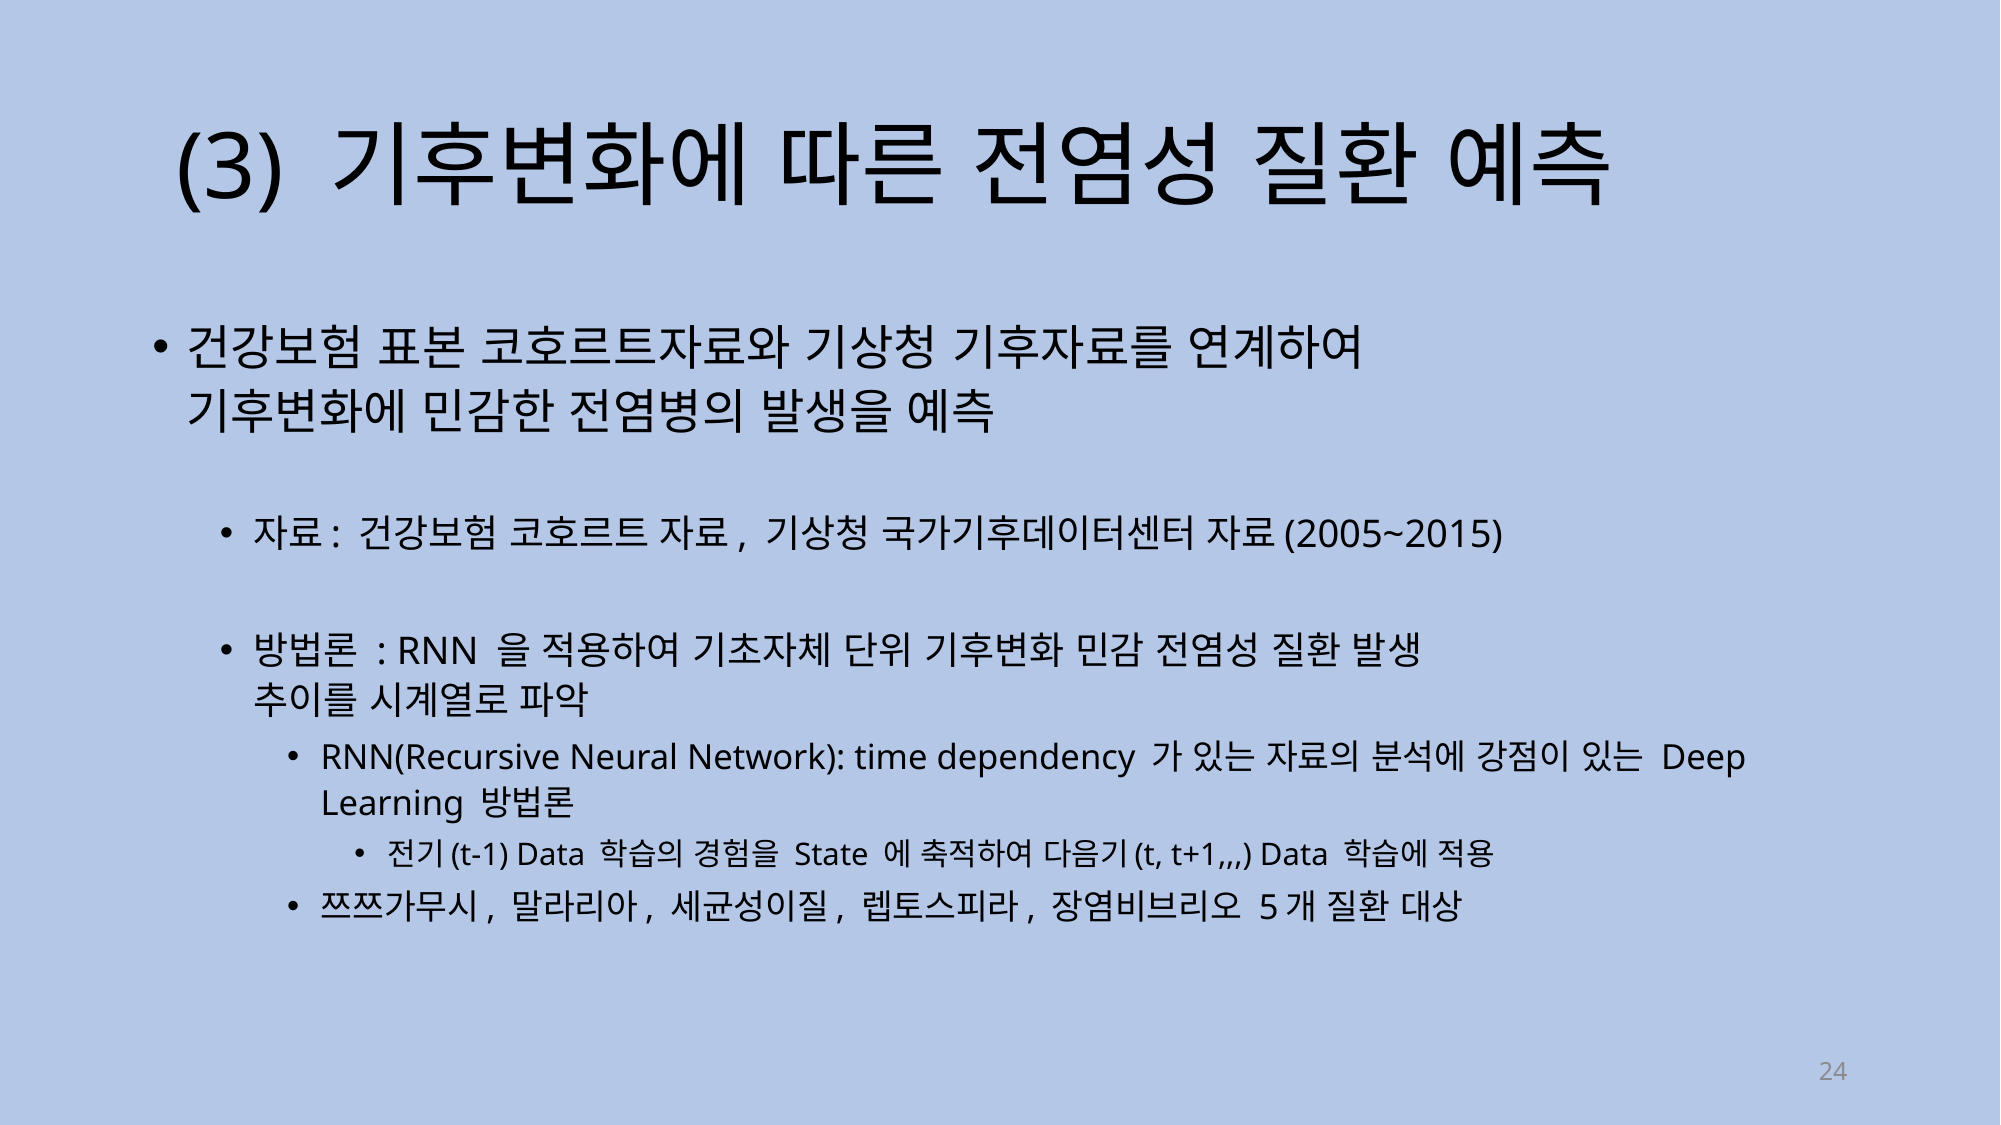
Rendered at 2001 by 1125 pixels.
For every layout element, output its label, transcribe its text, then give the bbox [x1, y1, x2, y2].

title (3) 기후변화에 따른 전염성 질환 예측 [137, 59, 1863, 278]
slide_number 24 [1412, 1042, 1863, 1103]
list 건강보험 표본 코호르트자료와 기상청 기후자료를 연계하여 기후변화에 민감한 전염병의 발생을 예측 자료: 건강보험 코호르트 자료, 기상청 국가기후데이터센터 자료(2005~2015) 방법론 : RNN 을 적용하여 기초자체 단위 기후변화 민감 전염성 질환 발생 추이를 시계열로 파악 RNN(Recursive Neural Network): time dependency 가 있는 자료의 분석에 강점이 있는 Deep Learning 방법론 전기(t-1) Data 학습의 경험을 State 에 축적하여 다음기(t, t+1,,,) Data 학습에 적용 쯔쯔가무시, 말라리아, 세균성이질, 렙토스피라, 장염비브리오 5개 질환 대상 [137, 299, 1905, 942]
